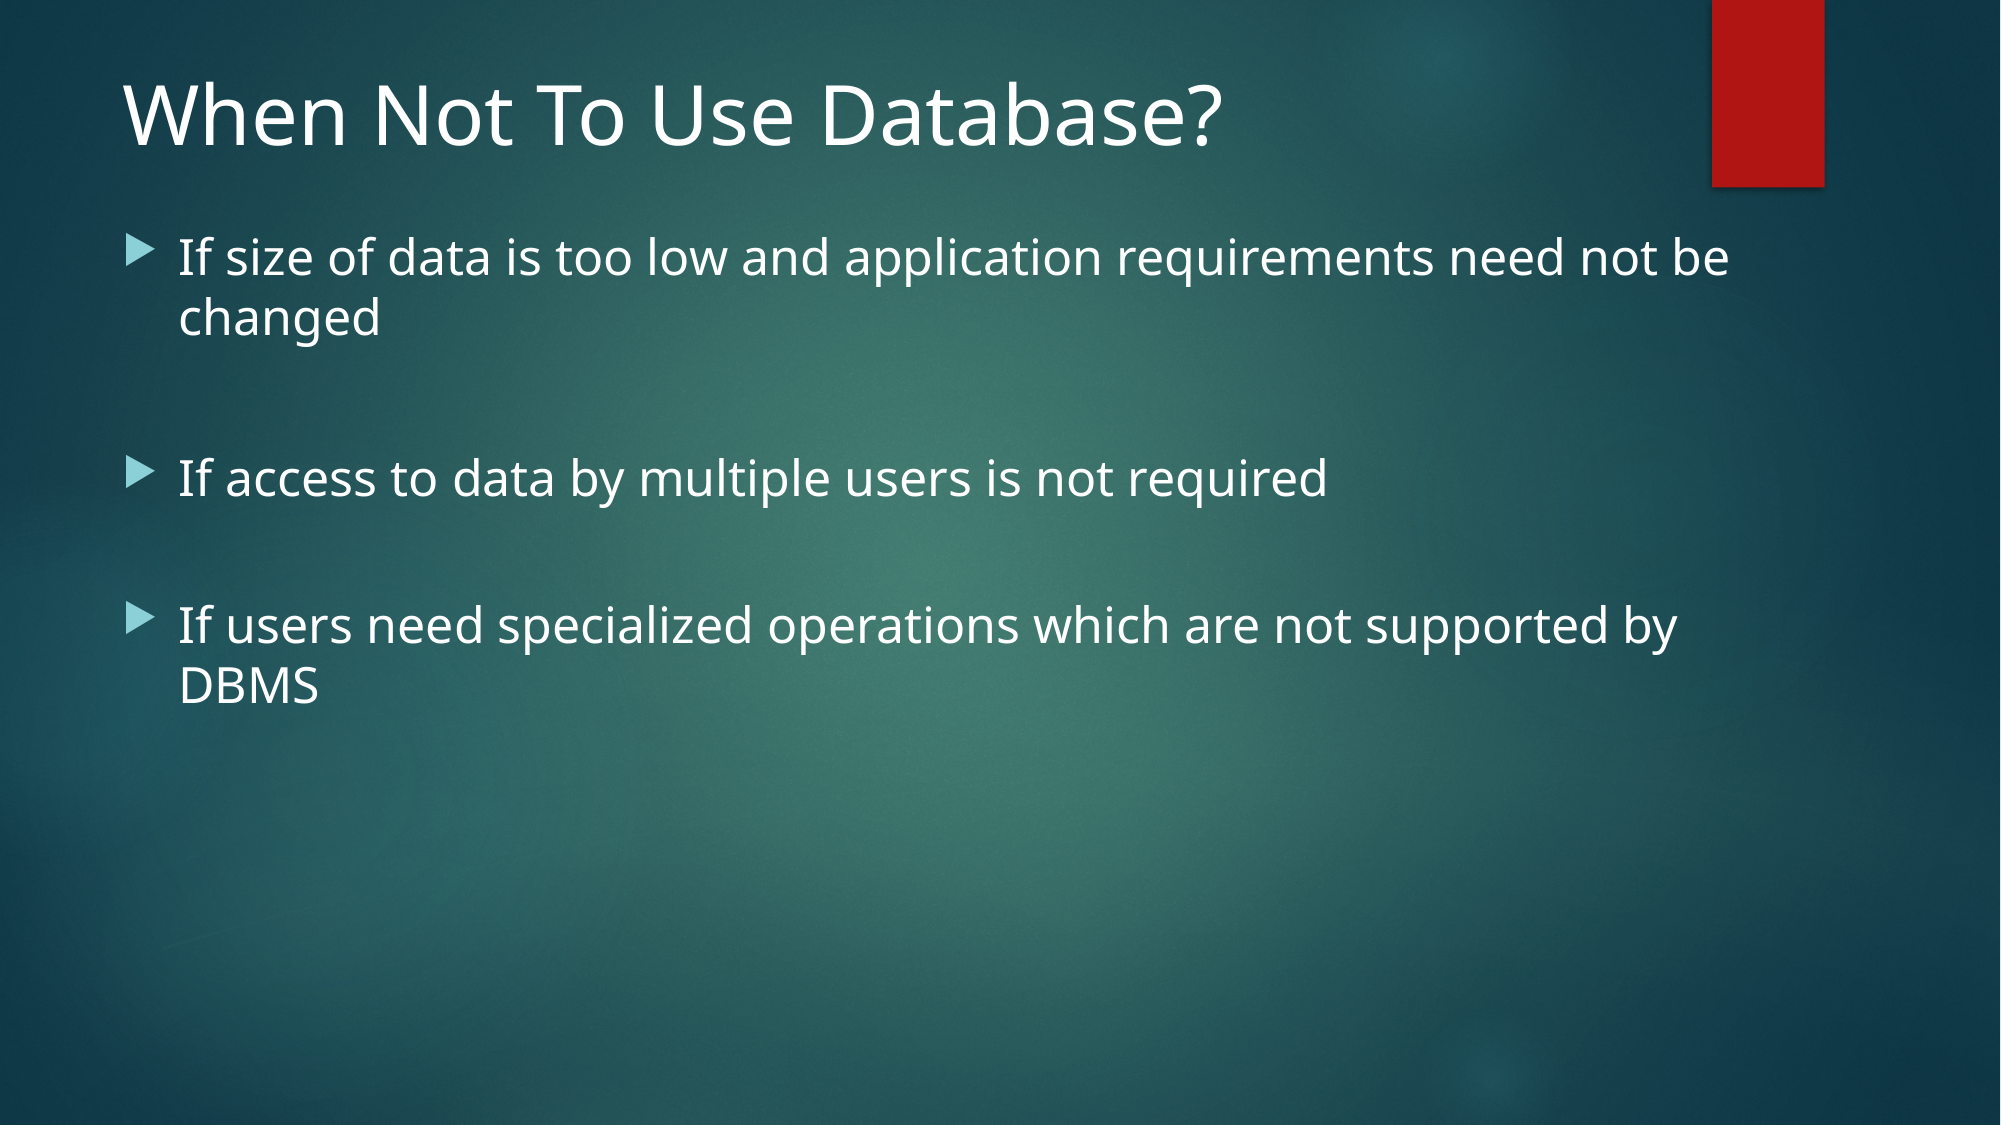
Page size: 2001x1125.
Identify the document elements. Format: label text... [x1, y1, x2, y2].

title When Not To Use Database? [122, 62, 1711, 224]
list If size of data is too low and application requirements need not be changed If access to data by multiple users is not required If users need specialized operations which are not supported by DBMS [122, 224, 1831, 900]
picture [0, 0, 2001, 1125]
